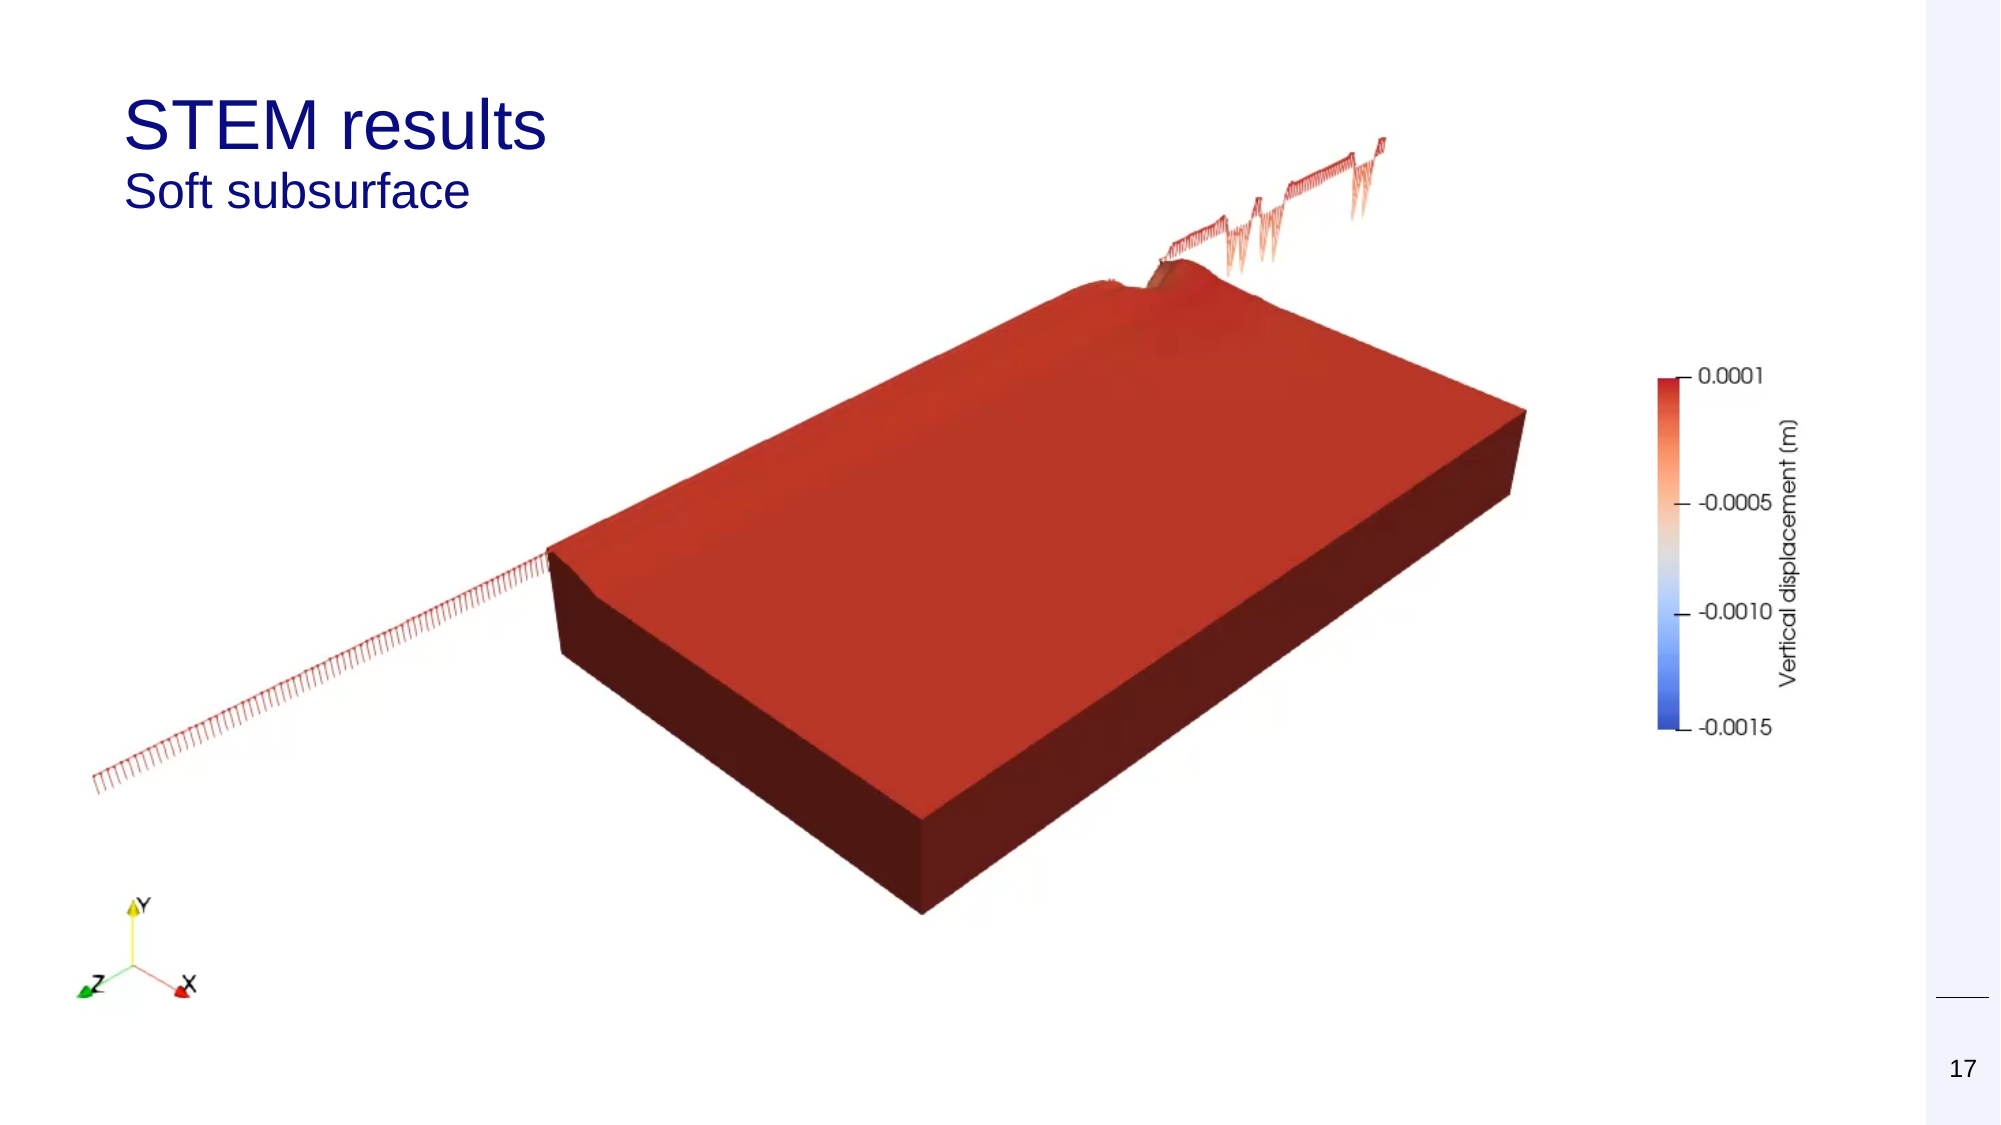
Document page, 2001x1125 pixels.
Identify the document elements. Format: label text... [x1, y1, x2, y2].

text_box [0, 30, 1877, 1100]
slide_number 17 [1926, 1052, 2000, 1083]
